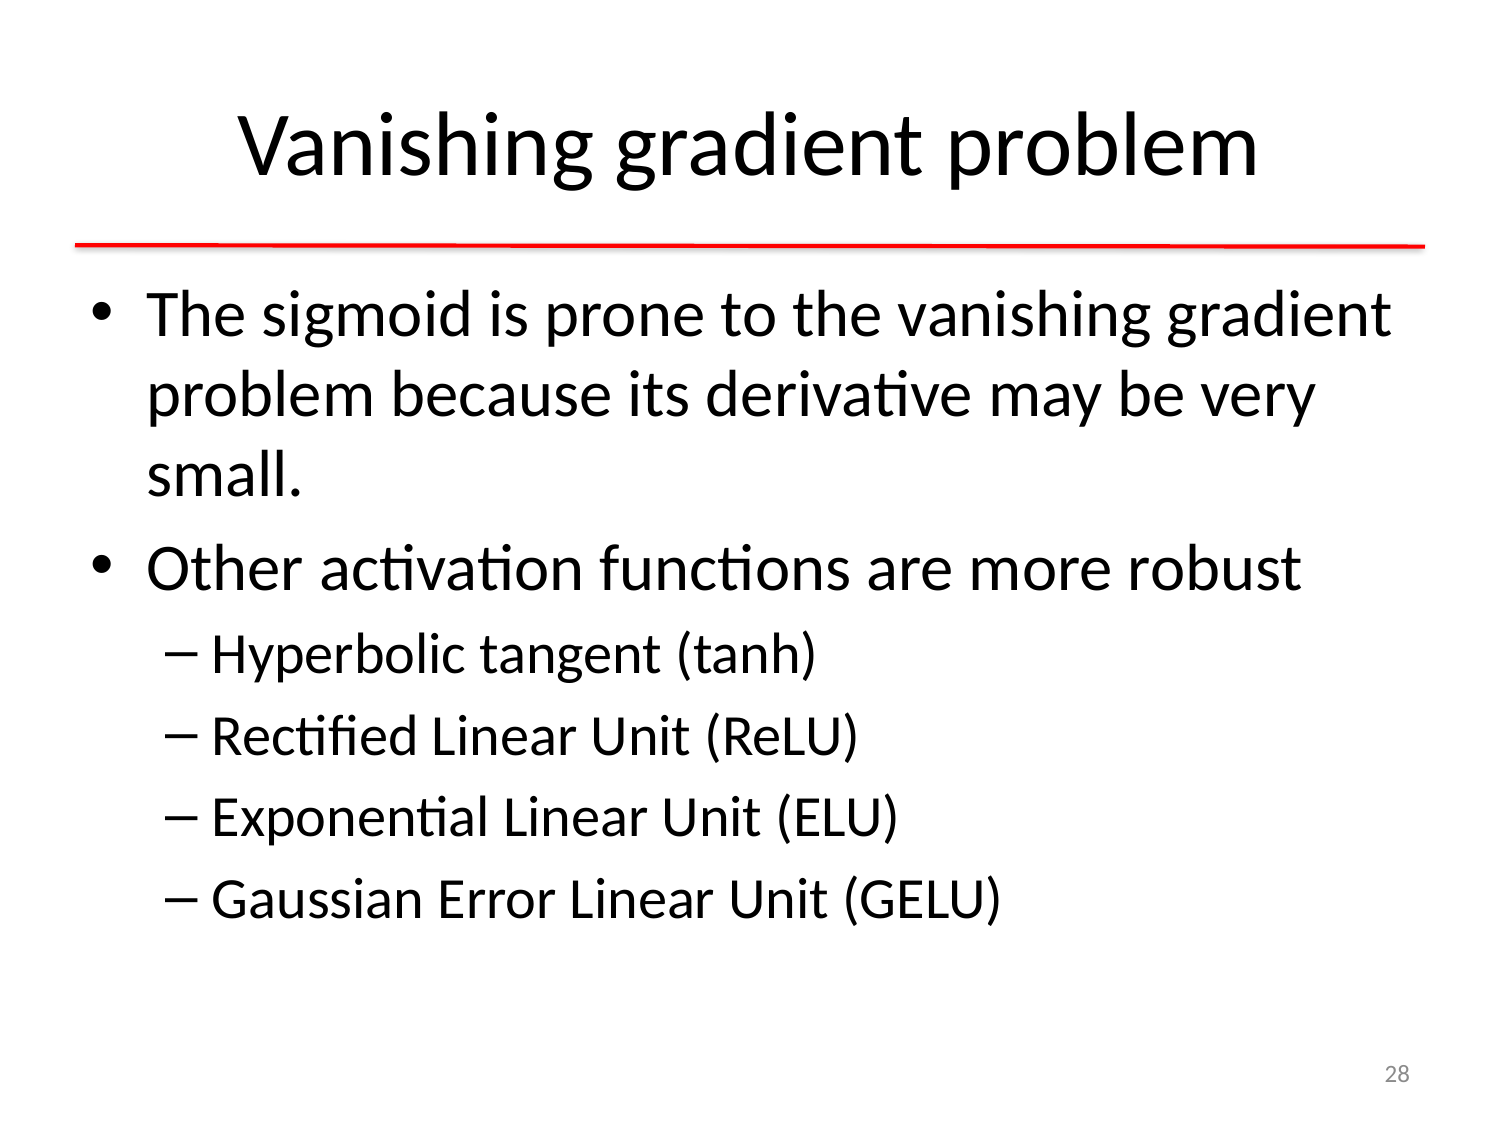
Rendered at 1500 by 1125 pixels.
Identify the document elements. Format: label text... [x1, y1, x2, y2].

slide_number 28 [1074, 1042, 1425, 1103]
title Vanishing gradient problem [75, 45, 1425, 233]
list The sigmoid is prone to the vanishing gradient problem because its derivative may be very small. Other activation functions are more robust Hyperbolic tangent (tanh) Rectified Linear Unit (ReLU) Exponential Linear Unit (ELU) Gaussian Error Linear Unit (GELU) [75, 262, 1425, 1005]
